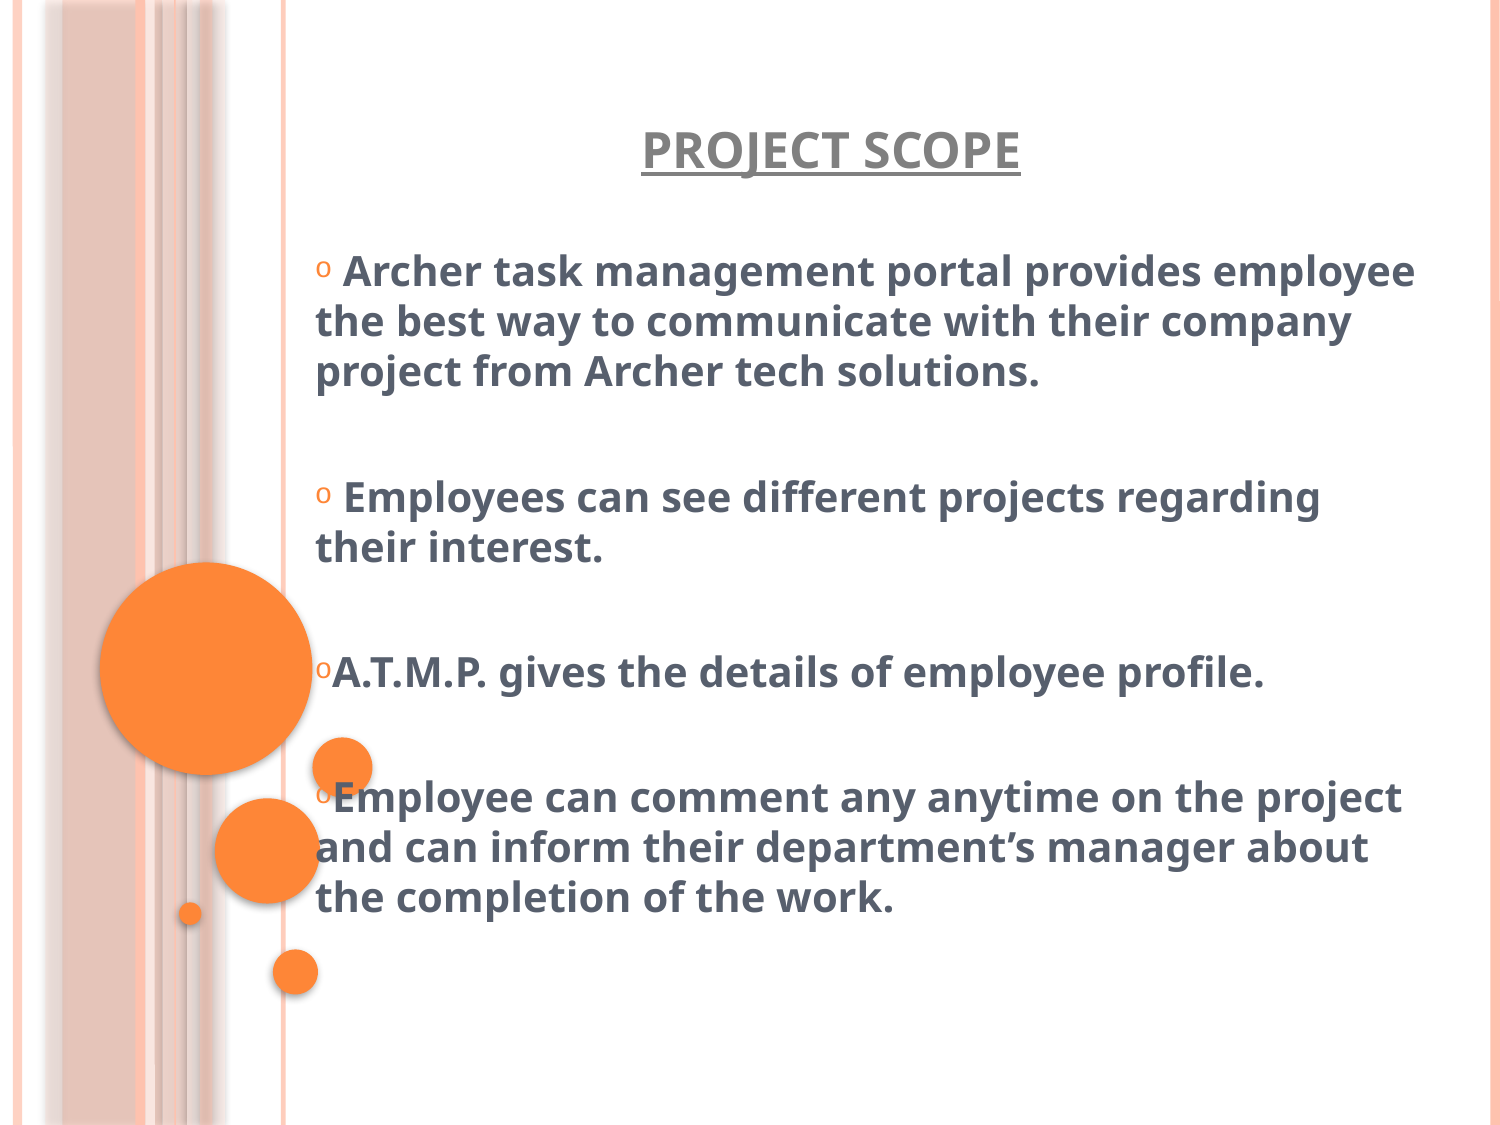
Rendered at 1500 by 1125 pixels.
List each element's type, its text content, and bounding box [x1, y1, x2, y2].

title PROJECT SCOPE [324, 62, 1338, 186]
subtitle Archer task management portal provides employee the best way to communicate with their company project from Archer tech solutions. Employees can see different projects regarding their interest. A.T.M.P. gives the details of employee profile. Employee can comment any anytime on the project and can inform their department’s manager about the completion of the work. [300, 237, 1438, 988]
